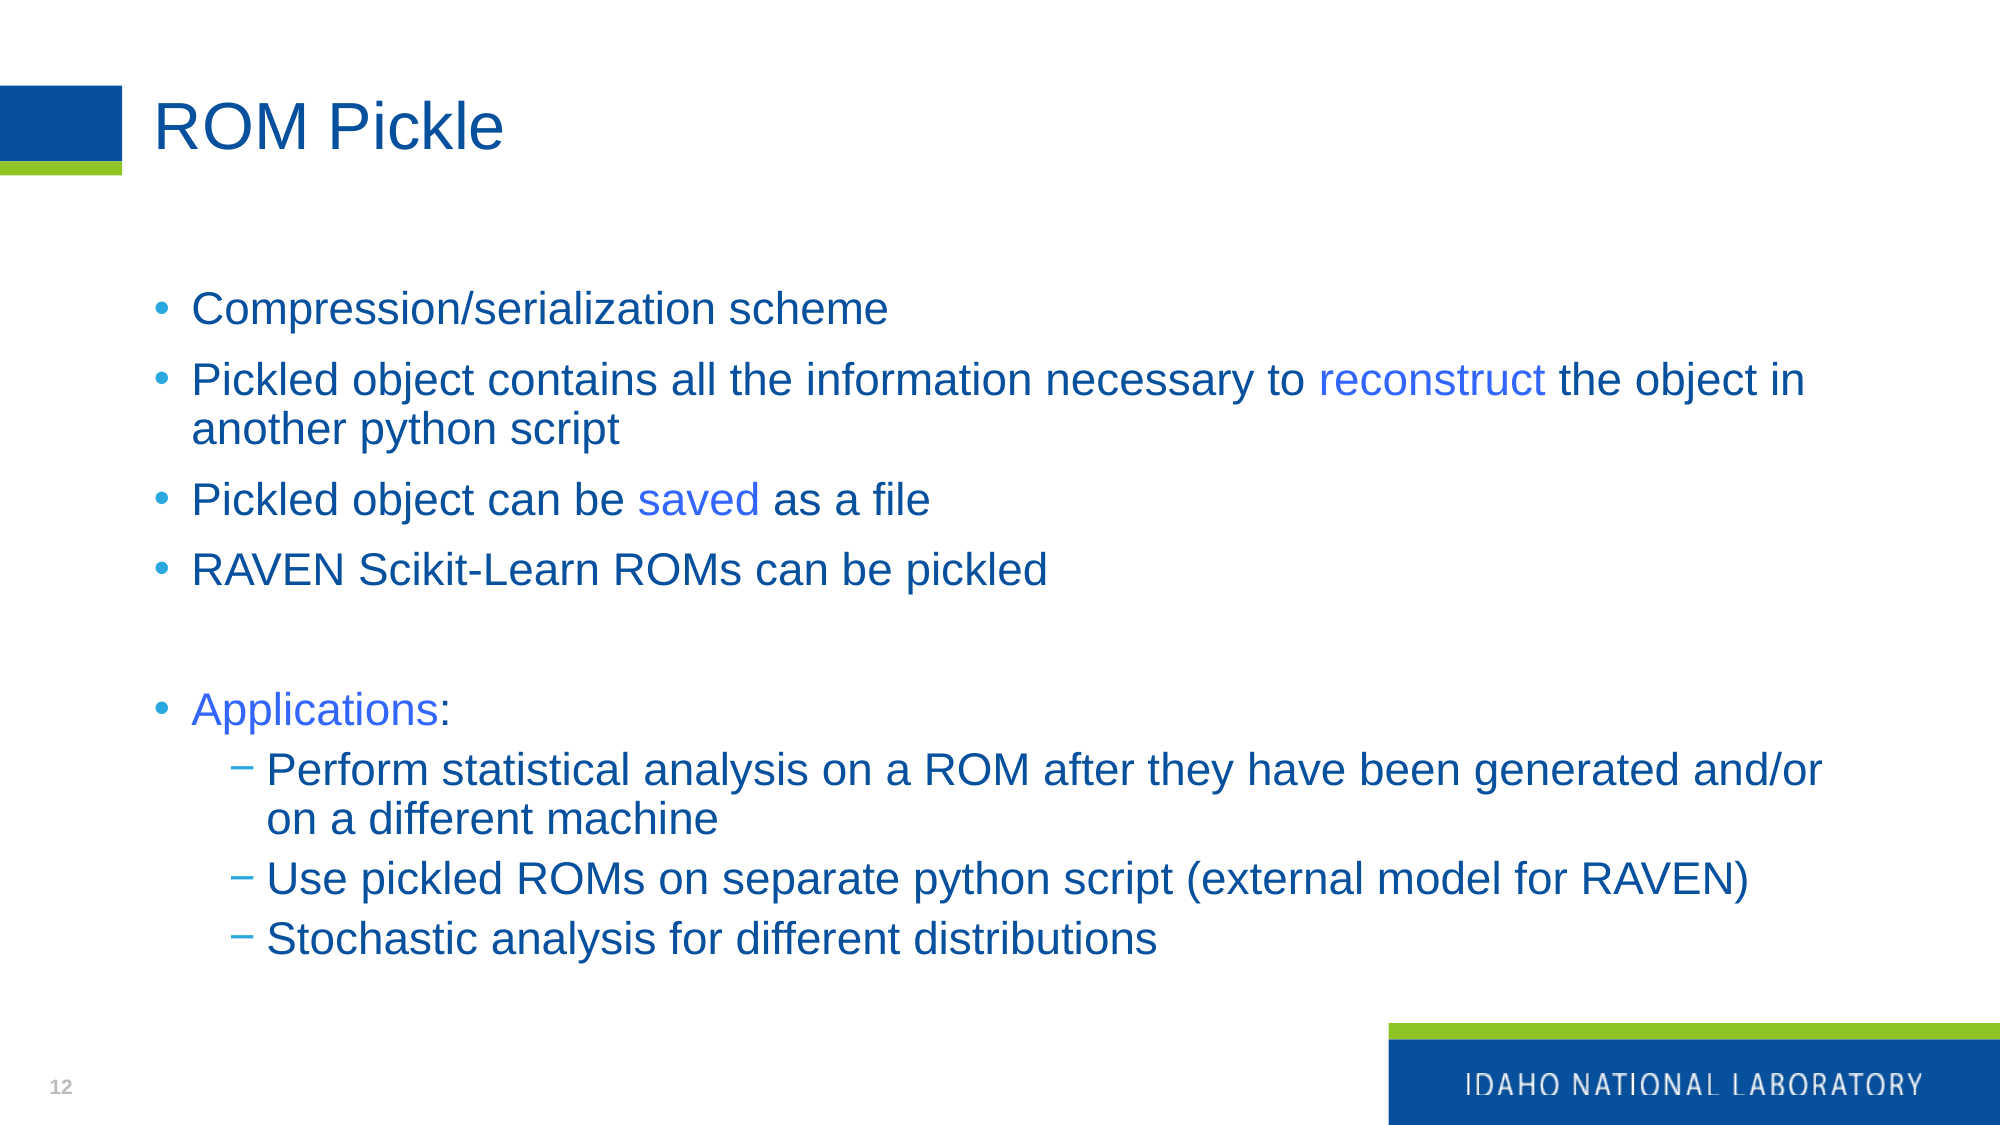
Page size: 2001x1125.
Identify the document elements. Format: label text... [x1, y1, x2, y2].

title ROM Pickle [153, 91, 1863, 258]
list Compression/serialization scheme Pickled object contains all the information necessary to reconstruct the object in another python script Pickled object can be saved as a file RAVEN Scikit-Learn ROMs can be pickled Applications: Perform statistical analysis on a ROM after they have been generated and/or on a different machine Use pickled ROMs on separate python script (external model for RAVEN) Stochastic analysis for different distributions [153, 285, 1863, 1000]
slide_number 12 [25, 1065, 97, 1125]
